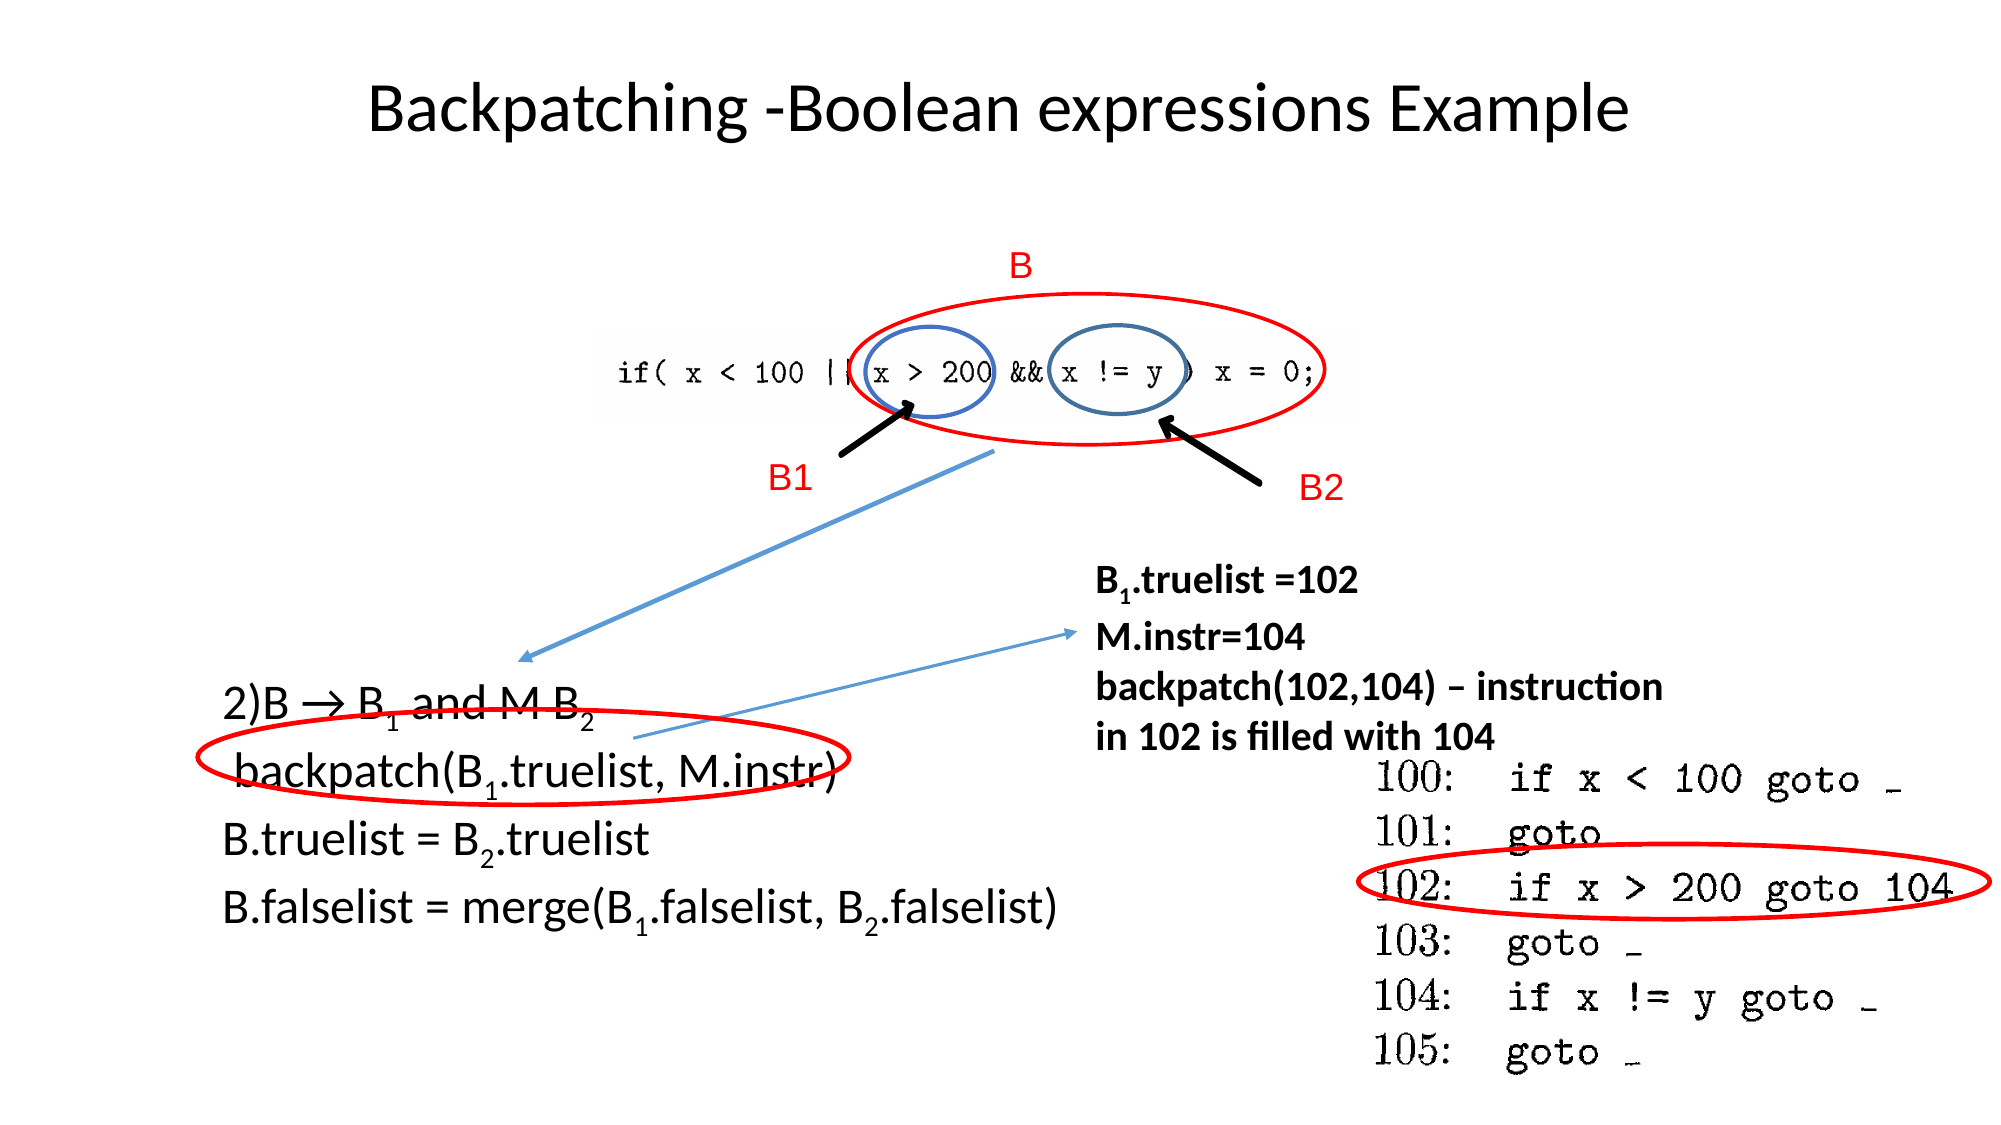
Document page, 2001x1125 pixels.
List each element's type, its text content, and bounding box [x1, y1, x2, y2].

picture [593, 330, 1359, 422]
text_box [847, 430, 879, 449]
text_box [1172, 430, 1261, 485]
text_box [197, 709, 850, 805]
text_box B1.truelist =102 M.instr=104 backpatch(102,104) – instruction in 102 is filled with 104 [1080, 544, 1687, 817]
text_box [1179, 430, 1229, 438]
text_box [517, 450, 995, 662]
text_box [1985, 875, 1990, 889]
text_box 2)B → B1 and M B2 backpatch(B1.truelist, M.instr) B.truelist = B2.truelist B.falselist = merge(B1.falselist, B2.falselist) [206, 745, 1193, 950]
text_box B [1006, 238, 1082, 286]
text_box B2 [1296, 460, 1372, 508]
text_box [1090, 325, 1146, 329]
text_box [1164, 430, 1169, 438]
text_box [945, 430, 1185, 445]
text_box [885, 293, 1289, 329]
text_box 2)B → B1 and M B2 backpatch(B1.truelist, M.instr) B.truelist = B2.truelist B.falselist = merge(B1.falselist, B2.falselist) [206, 661, 627, 745]
text_box Backpatching -Boolean expressions Example [137, 59, 1863, 204]
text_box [633, 630, 1078, 739]
picture [1324, 743, 1981, 1095]
